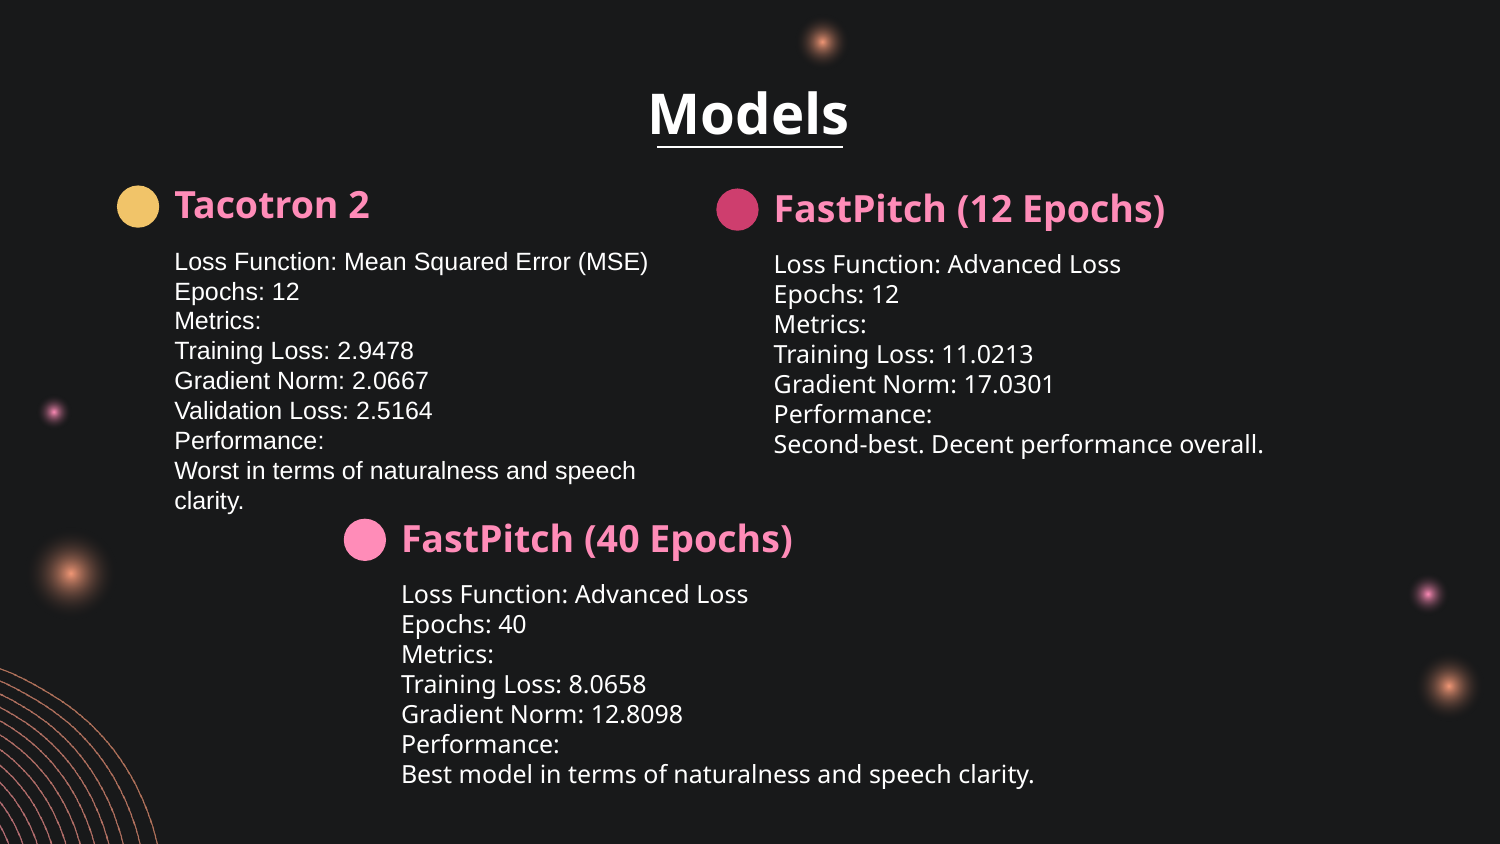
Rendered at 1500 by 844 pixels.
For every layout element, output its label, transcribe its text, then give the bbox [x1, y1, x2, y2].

text_box Loss Function: Advanced Loss Epochs: 40 Metrics: Training Loss: 8.0658 Gradient Norm: 12.8098 Performance: Best model in terms of naturalness and speech clarity. [386, 563, 1089, 813]
text_box [716, 188, 759, 231]
picture [1414, 650, 1484, 722]
picture [1406, 572, 1450, 617]
text_box FastPitch (40 Epochs) [386, 505, 1089, 563]
picture [795, 14, 850, 63]
picture [36, 394, 72, 430]
picture [25, 527, 117, 622]
text_box FastPitch (12 Epochs) [758, 174, 1461, 233]
text_box Loss Function: Mean Squared Error (MSE) Epochs: 12 Metrics: Training Loss: 2.9478 Gradient Norm: 2.0667 Validation Loss: 2.5164 Performance: Worst in terms of naturalness and speech clarity. [159, 230, 727, 519]
text_box [343, 518, 387, 561]
picture [0, 652, 177, 844]
title Models [116, 63, 1381, 158]
text_box Tacotron 2 [159, 171, 862, 242]
text_box Loss Function: Advanced Loss Epochs: 12 Metrics: Training Loss: 11.0213 Gradient Norm: 17.0301 Performance: Second-best. Decent performance overall. [758, 233, 1461, 482]
text_box [116, 185, 160, 228]
